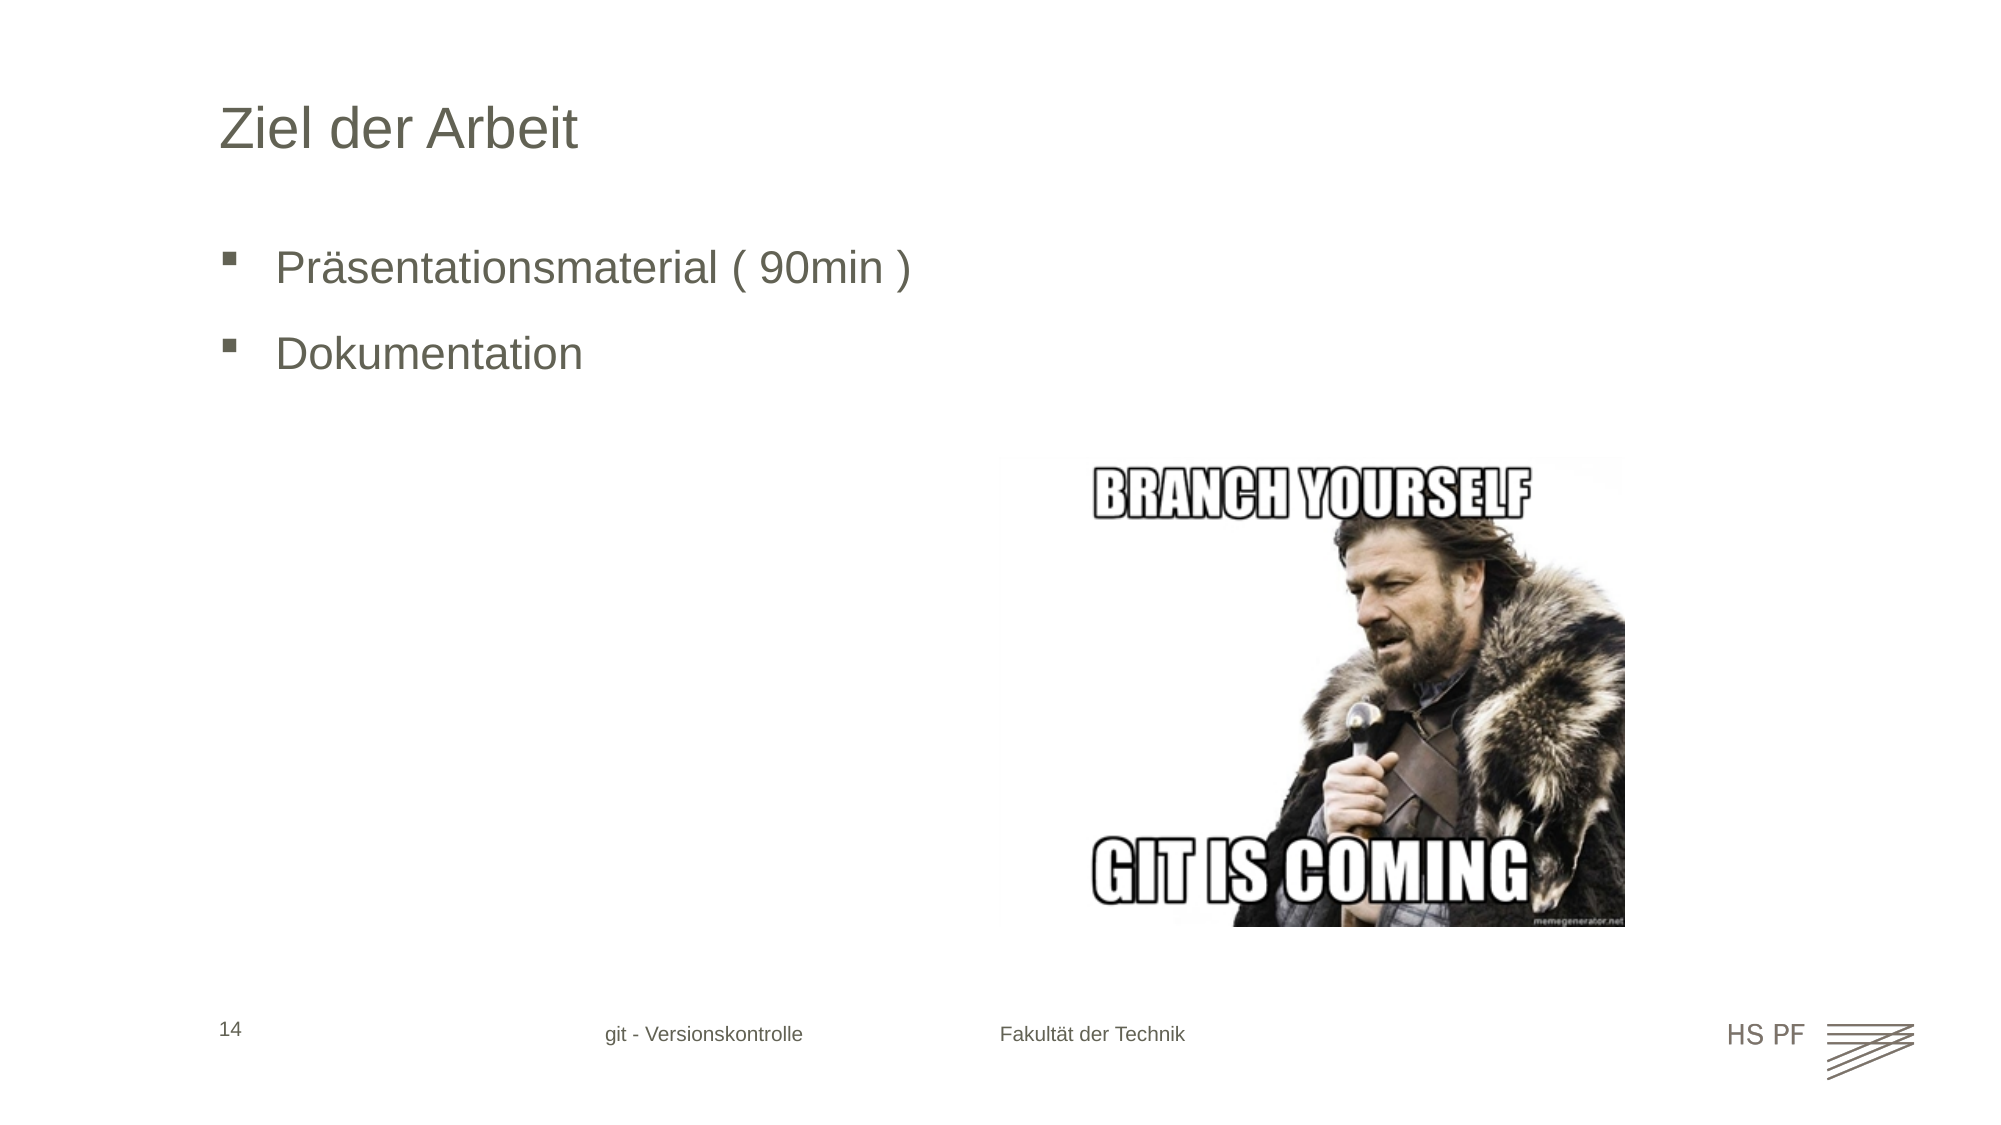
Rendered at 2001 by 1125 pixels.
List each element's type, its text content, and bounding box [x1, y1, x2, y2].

list Präsentationsmaterial ( 90min ) Dokumentation [219, 226, 1782, 927]
title Ziel der Arbeit [219, 98, 1783, 189]
picture [1708, 1003, 1935, 1107]
picture [999, 457, 1625, 927]
